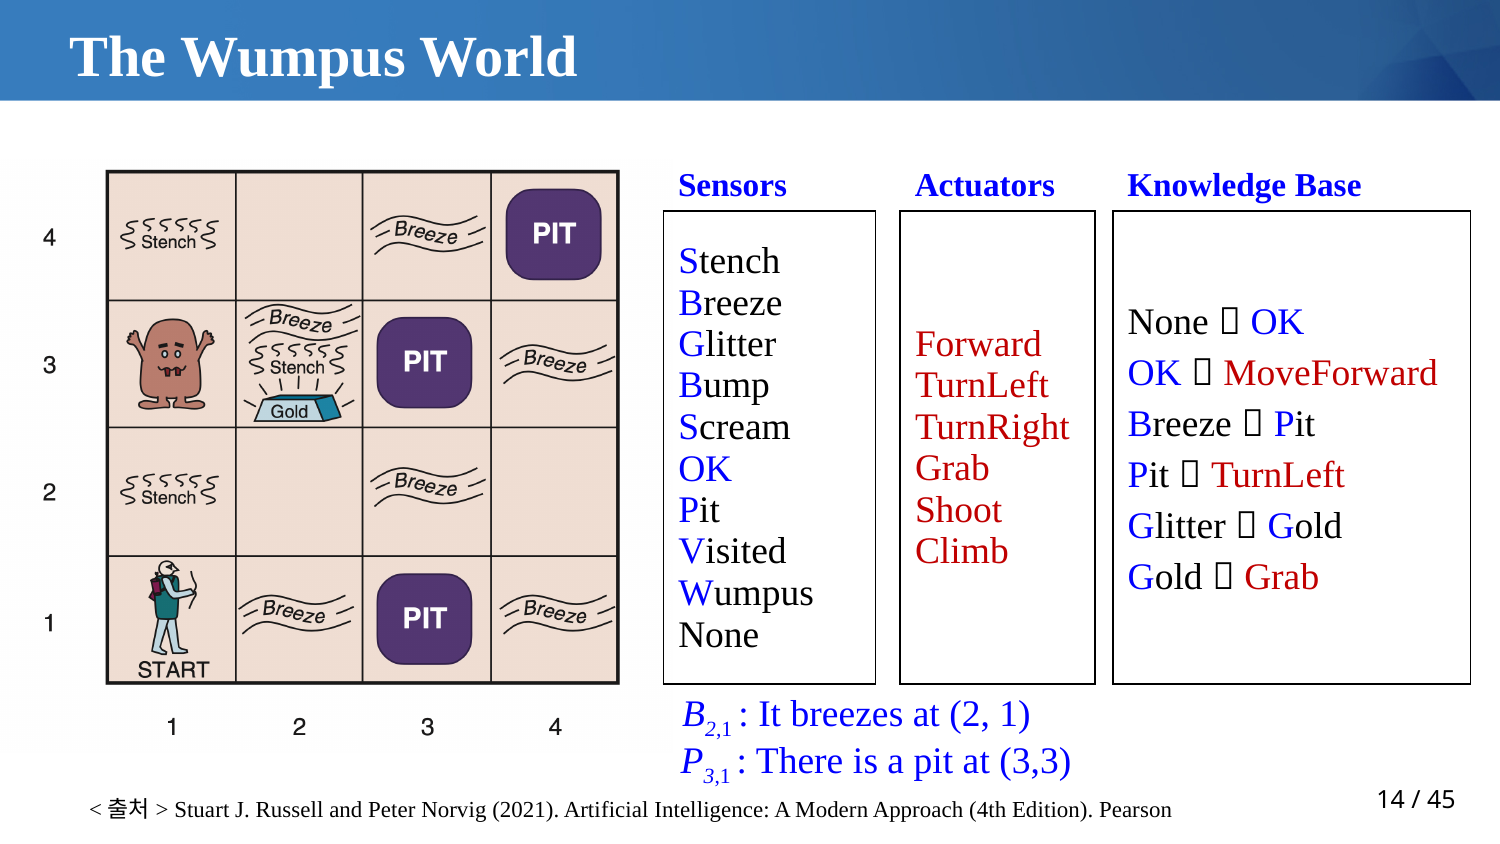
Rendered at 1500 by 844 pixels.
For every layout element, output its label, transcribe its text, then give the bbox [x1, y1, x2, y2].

text_box P3,1 : There is a pit at (3,3) [665, 728, 1093, 795]
text_box Actuators [899, 155, 1101, 210]
text_box Sensors [663, 155, 817, 211]
text_box <출처> Stuart J. Russell and Peter Norvig (2021). Artificial Intelligence: A Modern Approach (4th Edition). Pearson [74, 787, 1219, 830]
table_header Forward TurnLeft TurnRight Grab Shoot Climb [901, 212, 1094, 683]
title The Wumpus World [55, 10, 1378, 95]
table_header None  OK OK  MoveForward Breeze  Pit Pit  TurnLeft Glitter  Gold Gold  Grab [1114, 212, 1470, 683]
table_header Stench Breeze Glitter Bump Scream OK Pit Visited Wumpus None [677, 212, 875, 681]
text_box B2,1 : It breezes at (2, 1) [677, 681, 1069, 728]
picture [0, 159, 673, 753]
picture [0, 0, 1500, 103]
text_box Knowledge Base [1112, 155, 1434, 210]
